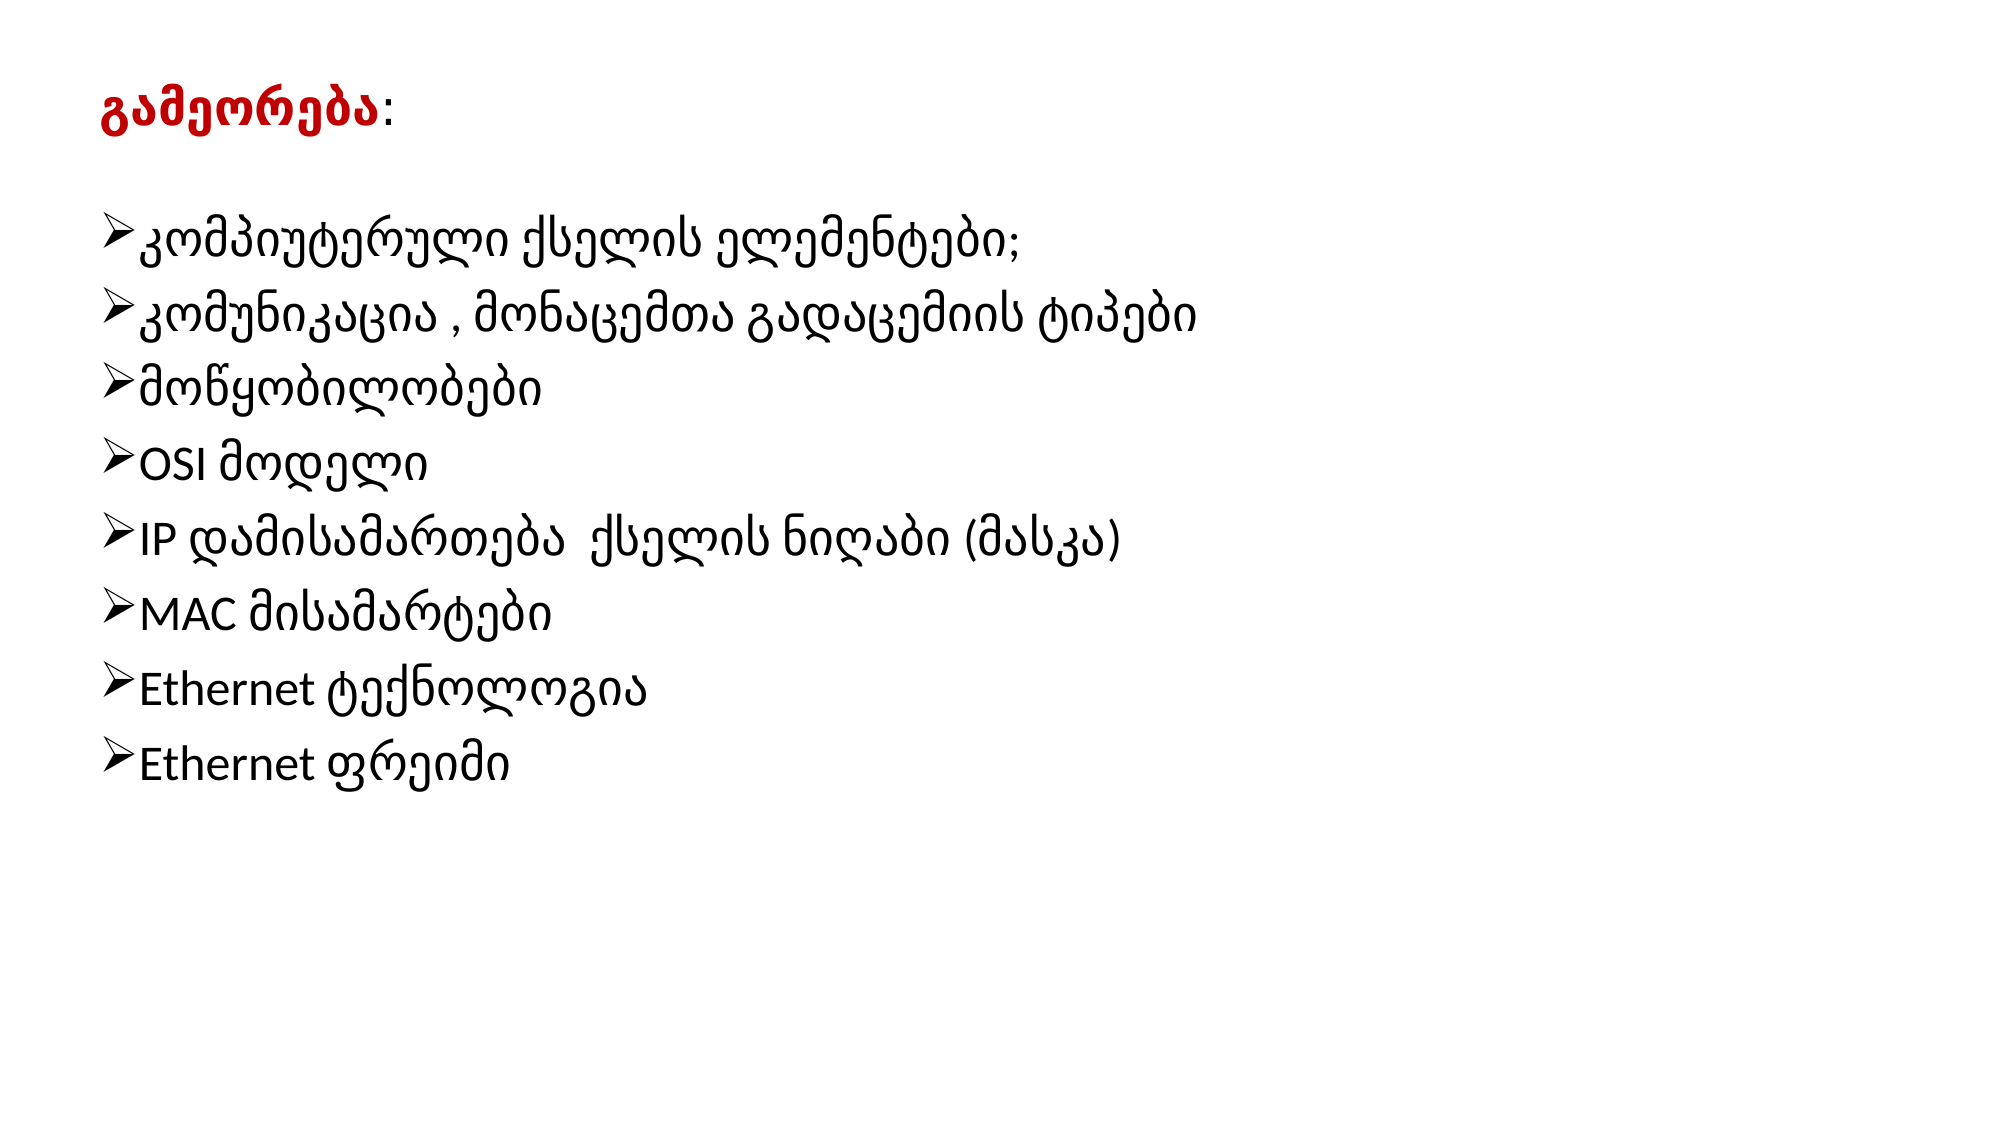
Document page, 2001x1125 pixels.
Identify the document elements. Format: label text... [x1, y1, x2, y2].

title გამეორება: [84, 0, 1810, 205]
list კომპიუტერული ქსელის ელემენტები; კომუნიკაცია , მონაცემთა გადაცემიის ტიპები მოწყობილობები OSI მოდელი IP დამისამართება ქსელის ნიღაბი (მასკა) MAC მისამარტები Ethernet ტექნოლოგია Ethernet ფრეიმი [84, 205, 1810, 920]
